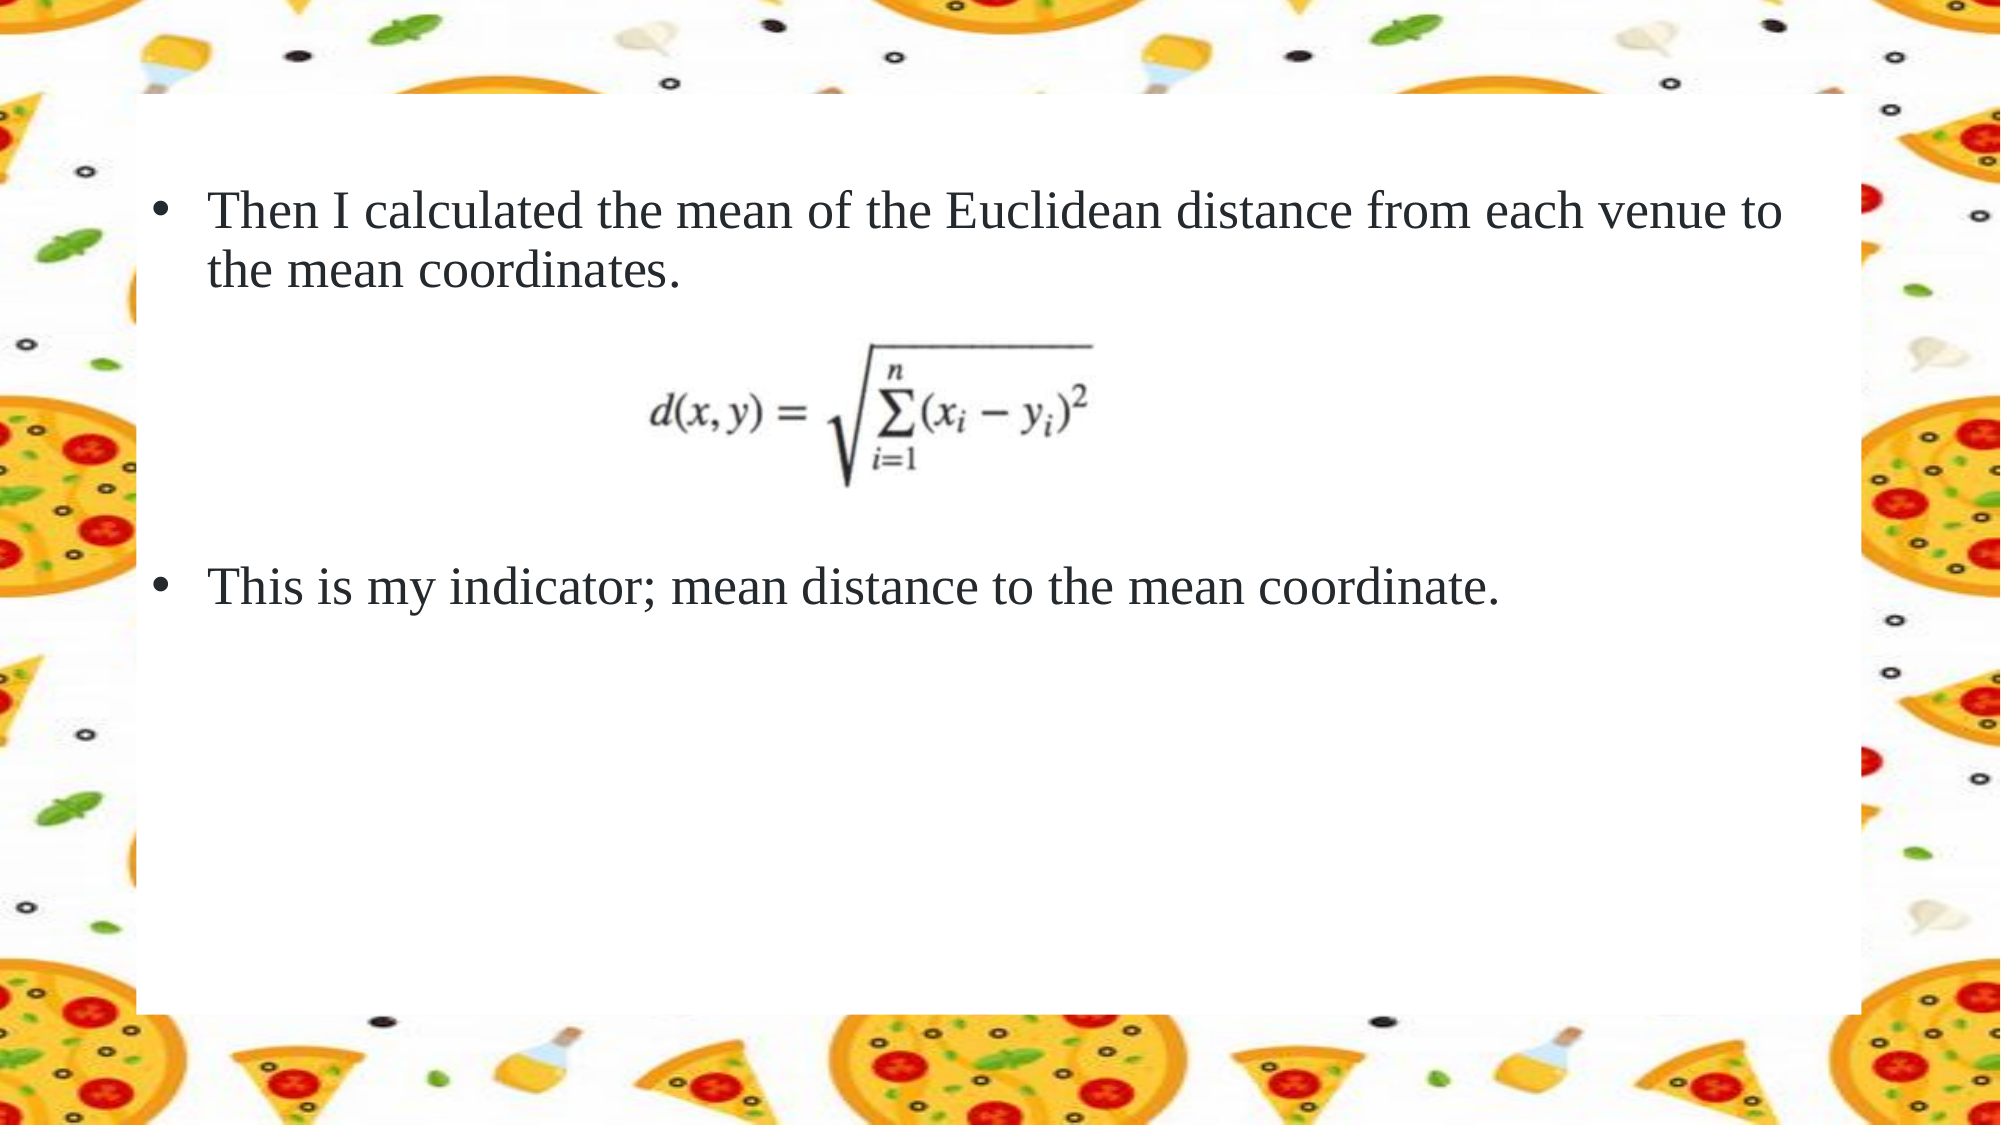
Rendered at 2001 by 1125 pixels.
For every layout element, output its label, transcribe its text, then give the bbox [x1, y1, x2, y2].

list Then I calculated the mean of the Euclidean distance from each venue to the mean coordinates. This is my indicator; mean distance to the mean coordinate. [136, 93, 1862, 1015]
picture [0, 0, 2001, 1125]
